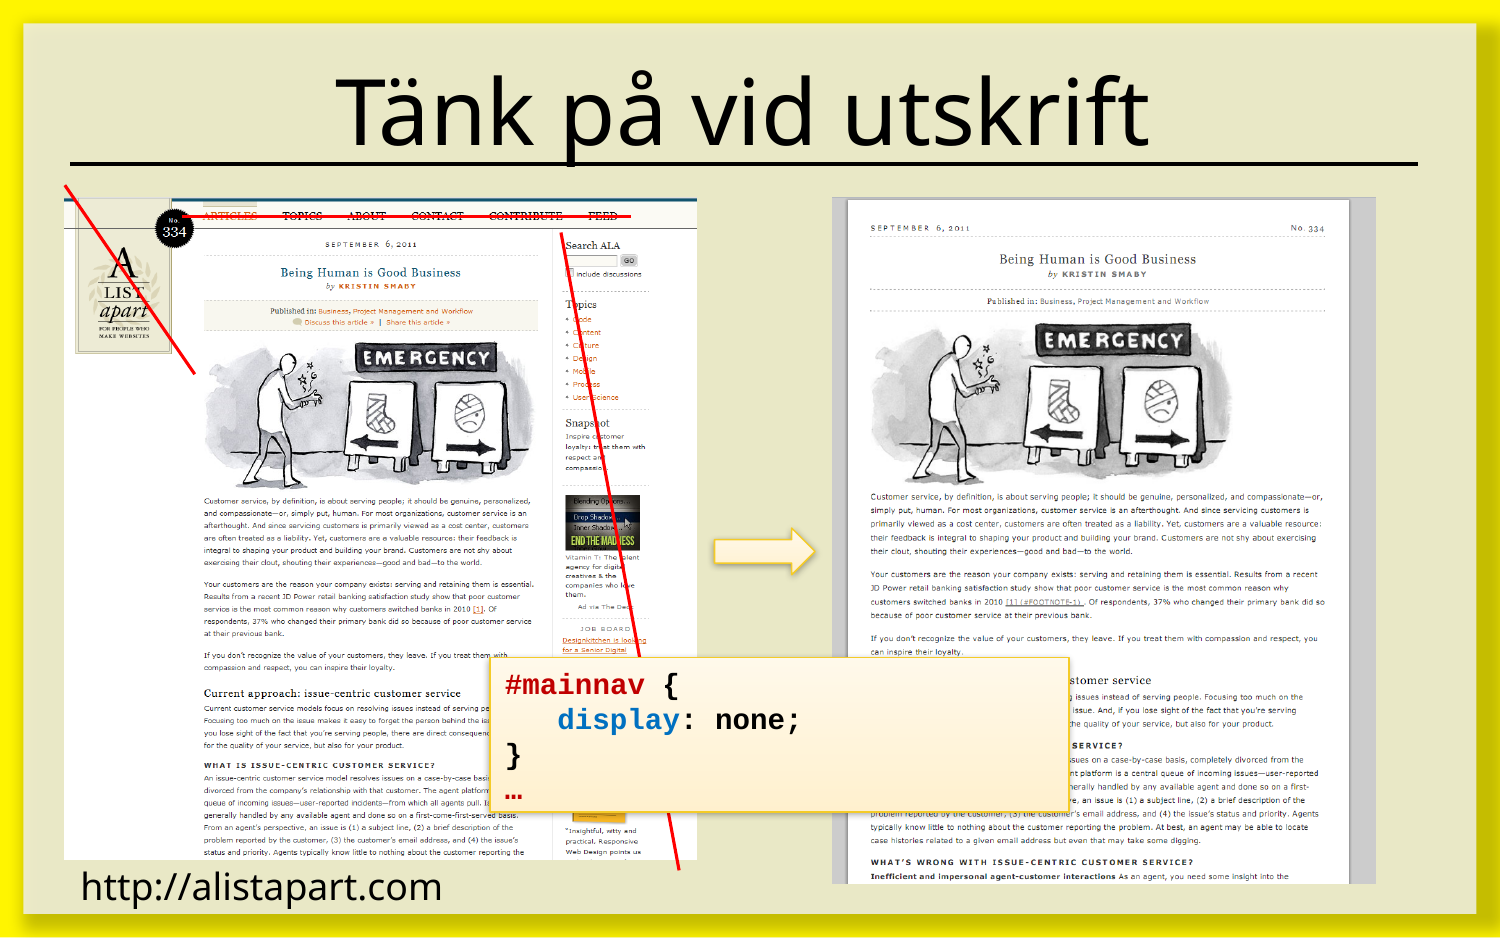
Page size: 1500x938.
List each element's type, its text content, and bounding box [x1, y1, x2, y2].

title Tänk på vid utskrift [105, 46, 1381, 174]
text_box #mainnav { display: none; } … [702, 657, 827, 813]
picture [832, 196, 1377, 884]
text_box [64, 184, 195, 375]
text_box [713, 527, 816, 576]
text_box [560, 232, 680, 871]
text_box http://alistapart.com [65, 868, 459, 916]
picture [64, 196, 697, 860]
